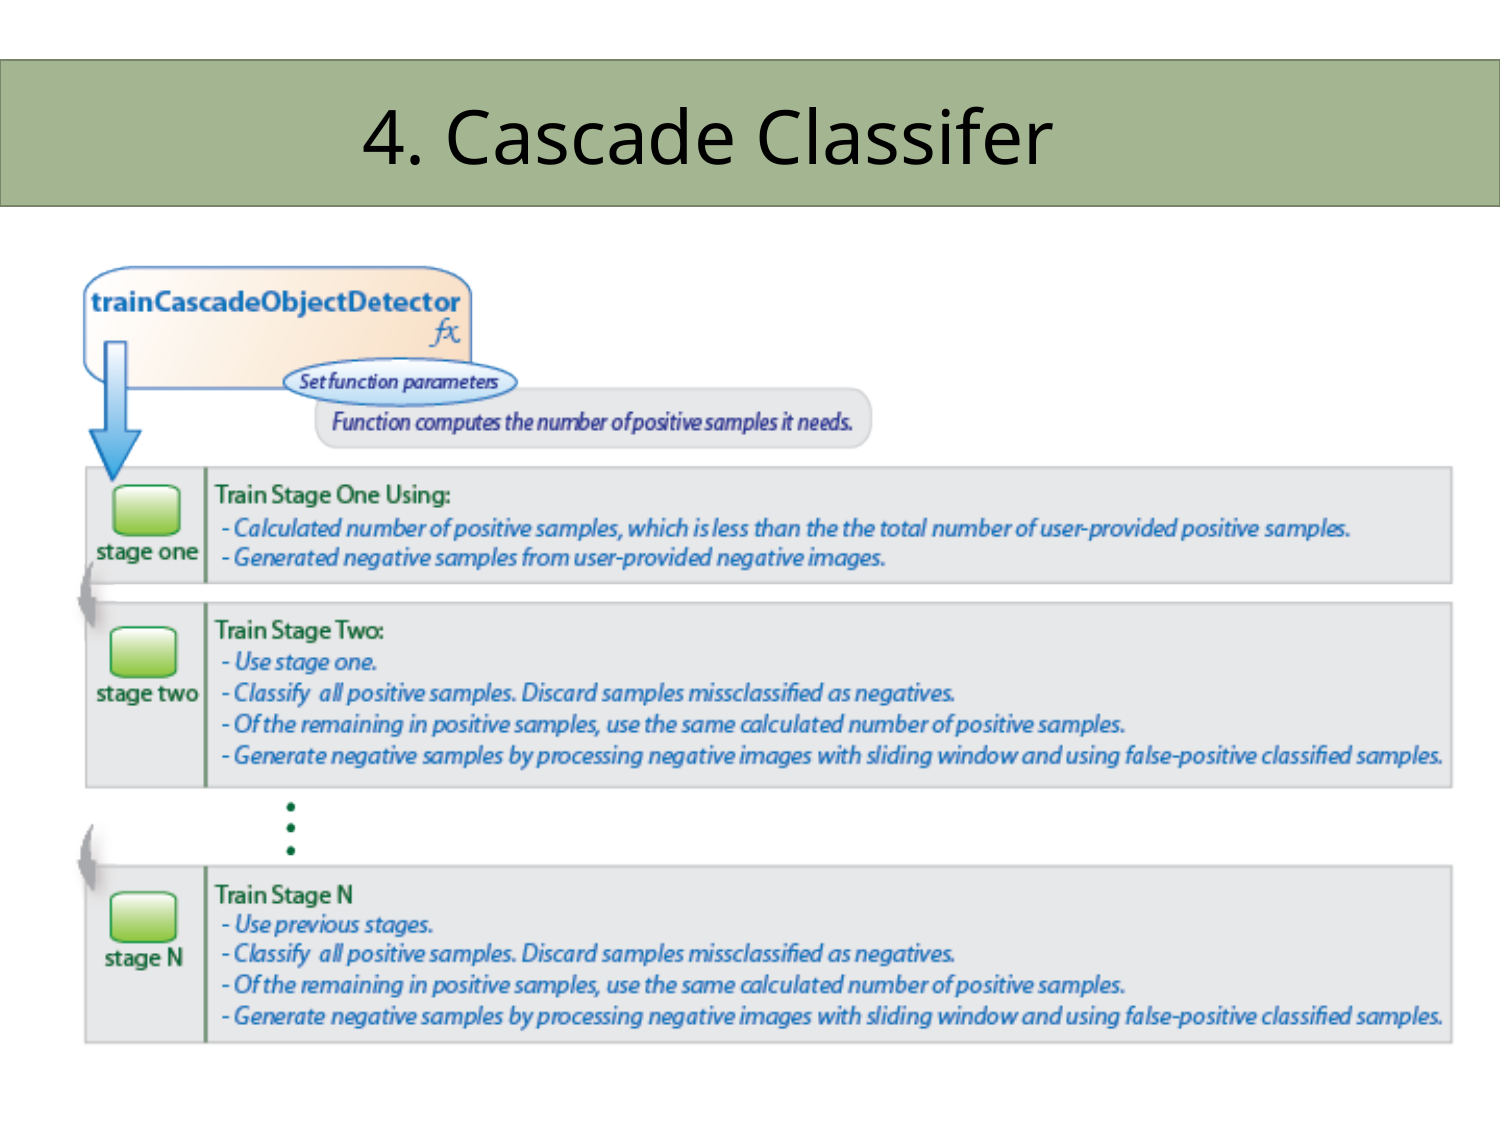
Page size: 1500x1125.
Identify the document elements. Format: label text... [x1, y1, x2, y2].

text_box 4. Cascade Classifer [362, 87, 1238, 180]
text_box [0, 60, 1500, 206]
picture [2, 262, 1459, 1051]
